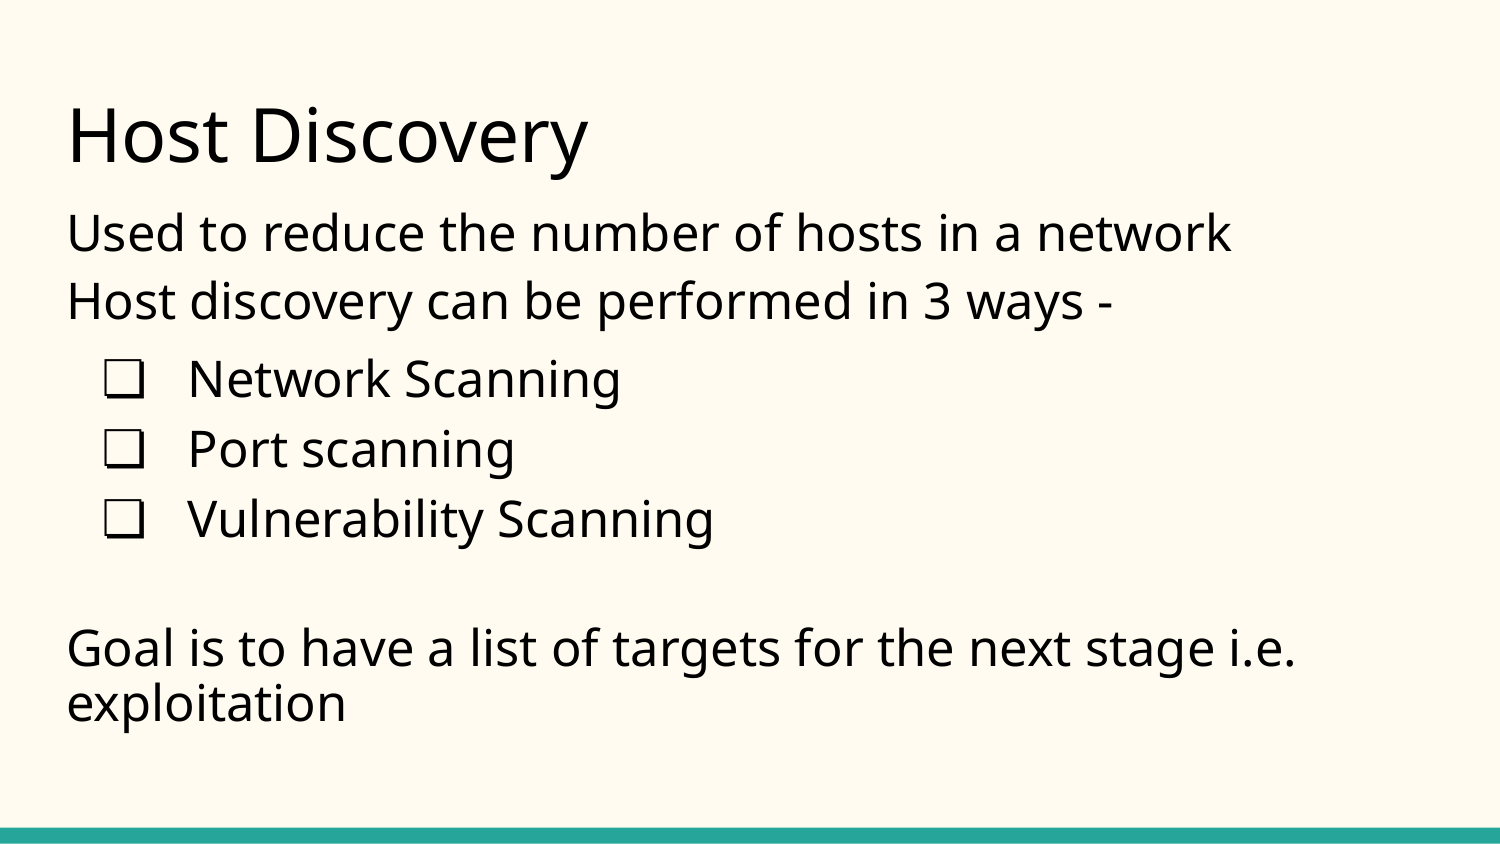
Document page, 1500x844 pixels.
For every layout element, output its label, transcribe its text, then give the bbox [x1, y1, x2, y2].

list Used to reduce the number of hosts in a network Host discovery can be performed in 3 ways - Network Scanning Port scanning Vulnerability Scanning Goal is to have a list of targets for the next stage i.e. exploitation [51, 192, 1449, 750]
title Host Discovery [51, 72, 1449, 174]
